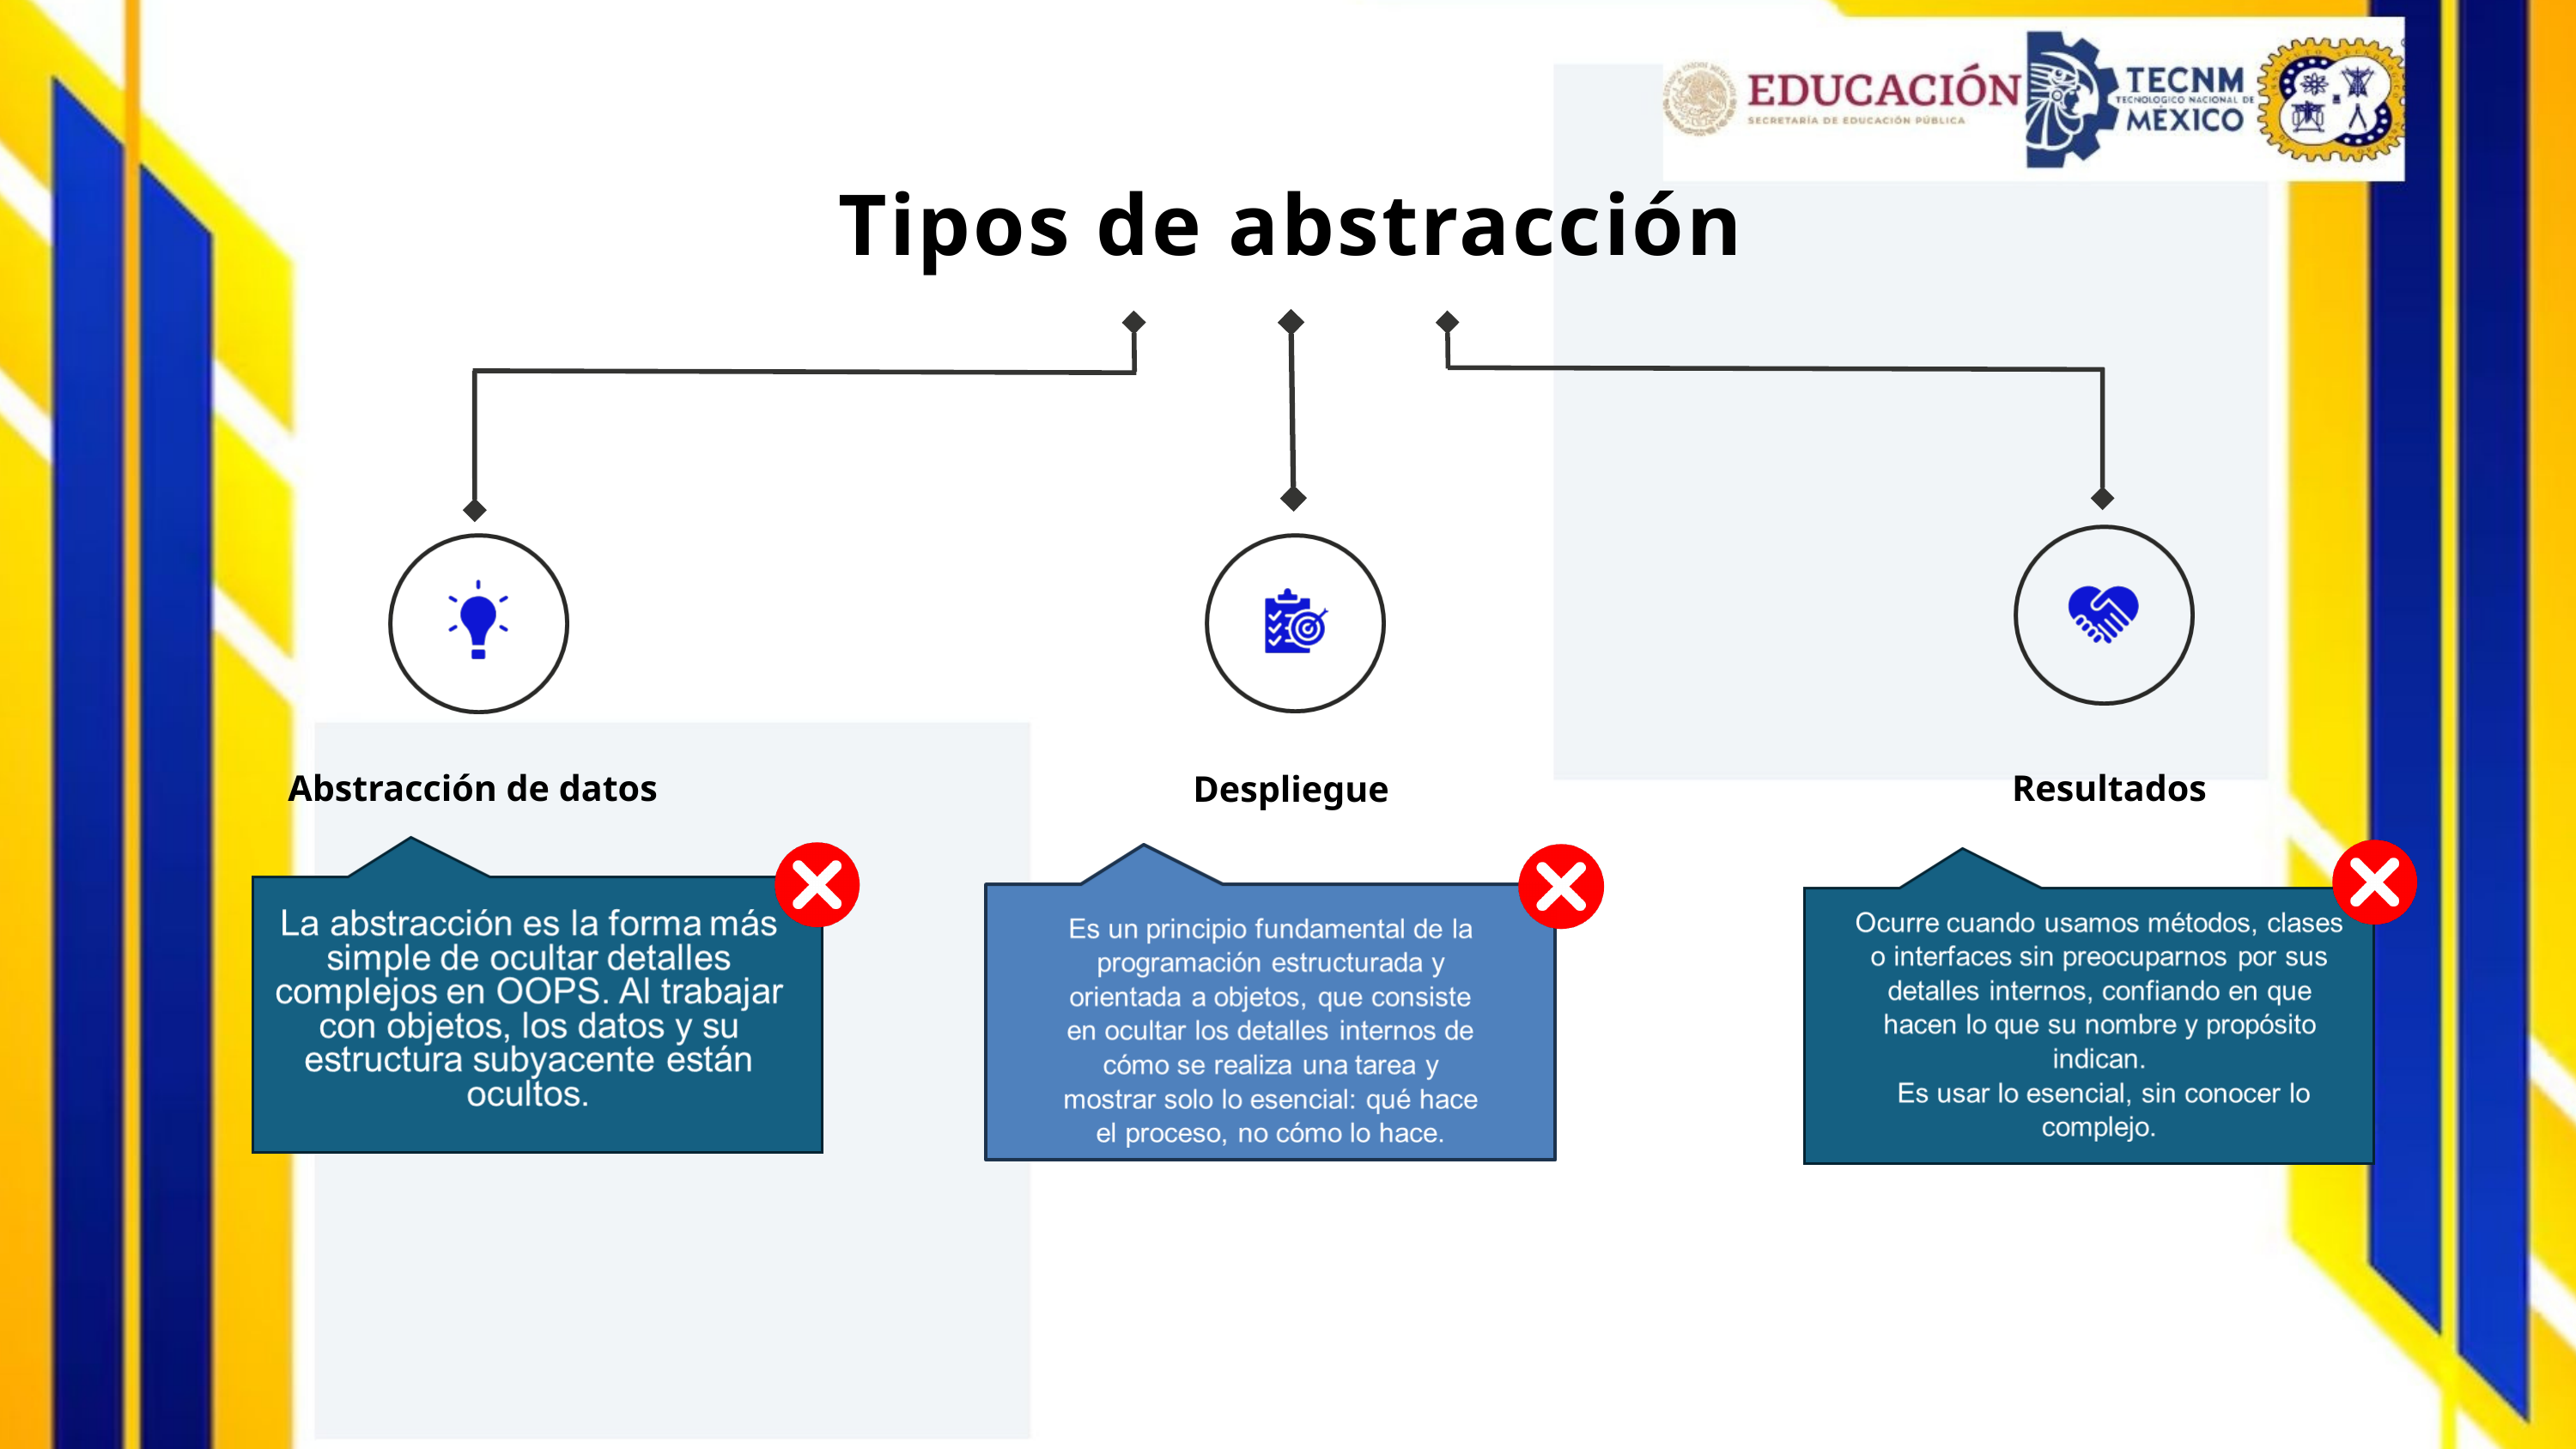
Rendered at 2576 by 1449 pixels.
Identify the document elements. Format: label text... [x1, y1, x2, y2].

picture [984, 842, 1605, 1165]
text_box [472, 322, 1137, 511]
picture [388, 533, 569, 714]
text_box [1282, 313, 1303, 507]
text_box Despliegue [1090, 766, 1492, 809]
picture [252, 835, 861, 1150]
text_box Tipos de abstracción [745, 182, 1837, 273]
picture [1205, 533, 1386, 713]
text_box Abstracción de datos [271, 765, 674, 809]
picture [1802, 838, 2419, 1161]
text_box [1445, 322, 2105, 499]
picture [2014, 524, 2195, 706]
text_box [0, 0, 2576, 1449]
text_box Resultados [1908, 765, 2311, 809]
